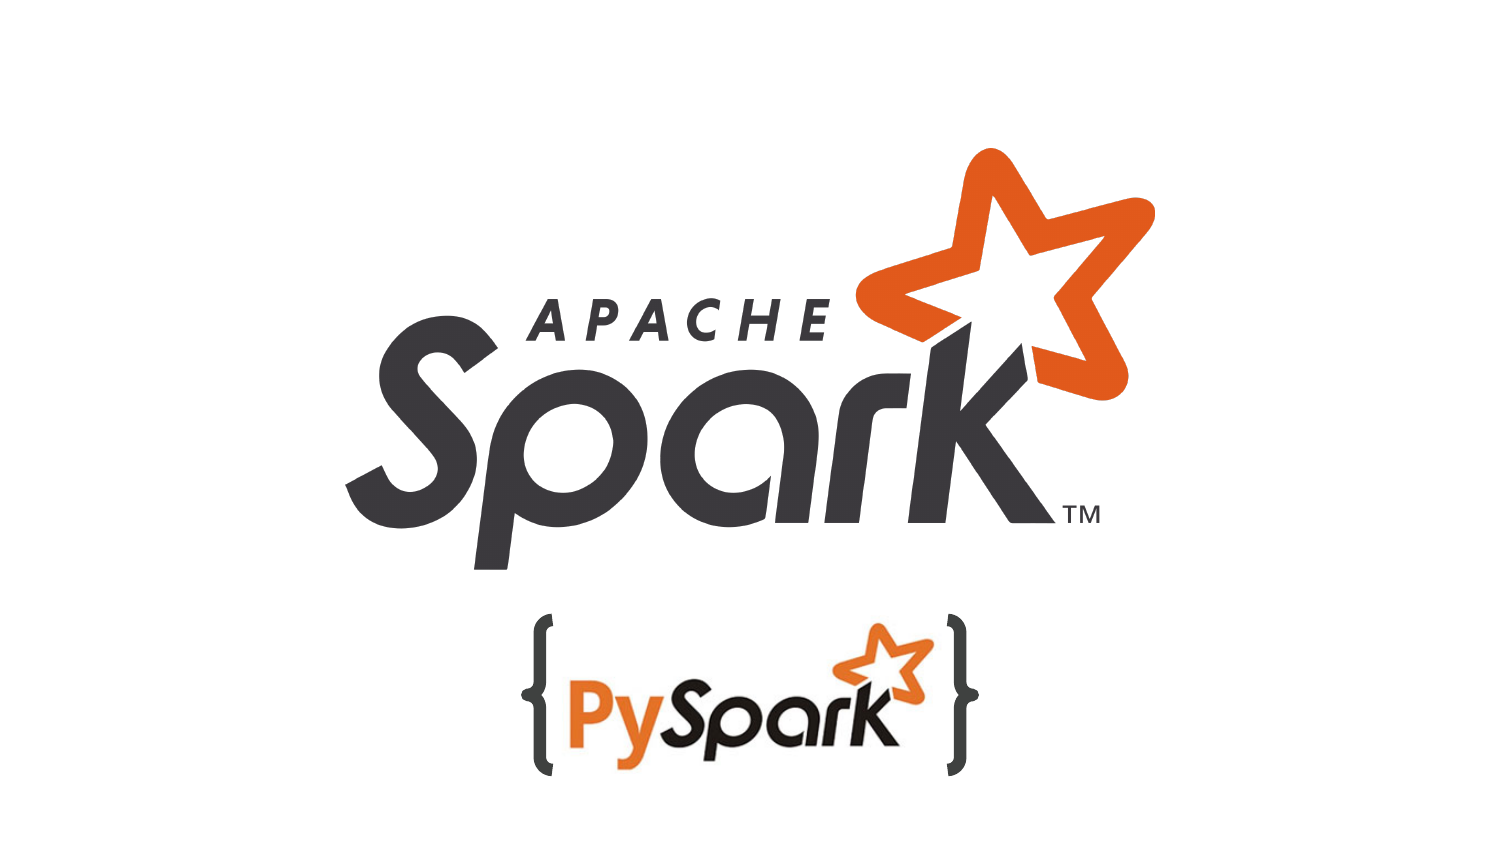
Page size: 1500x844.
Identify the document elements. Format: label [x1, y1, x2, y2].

text_box [526, 619, 550, 771]
text_box [950, 619, 974, 771]
picture [555, 609, 945, 781]
picture [345, 148, 1155, 571]
